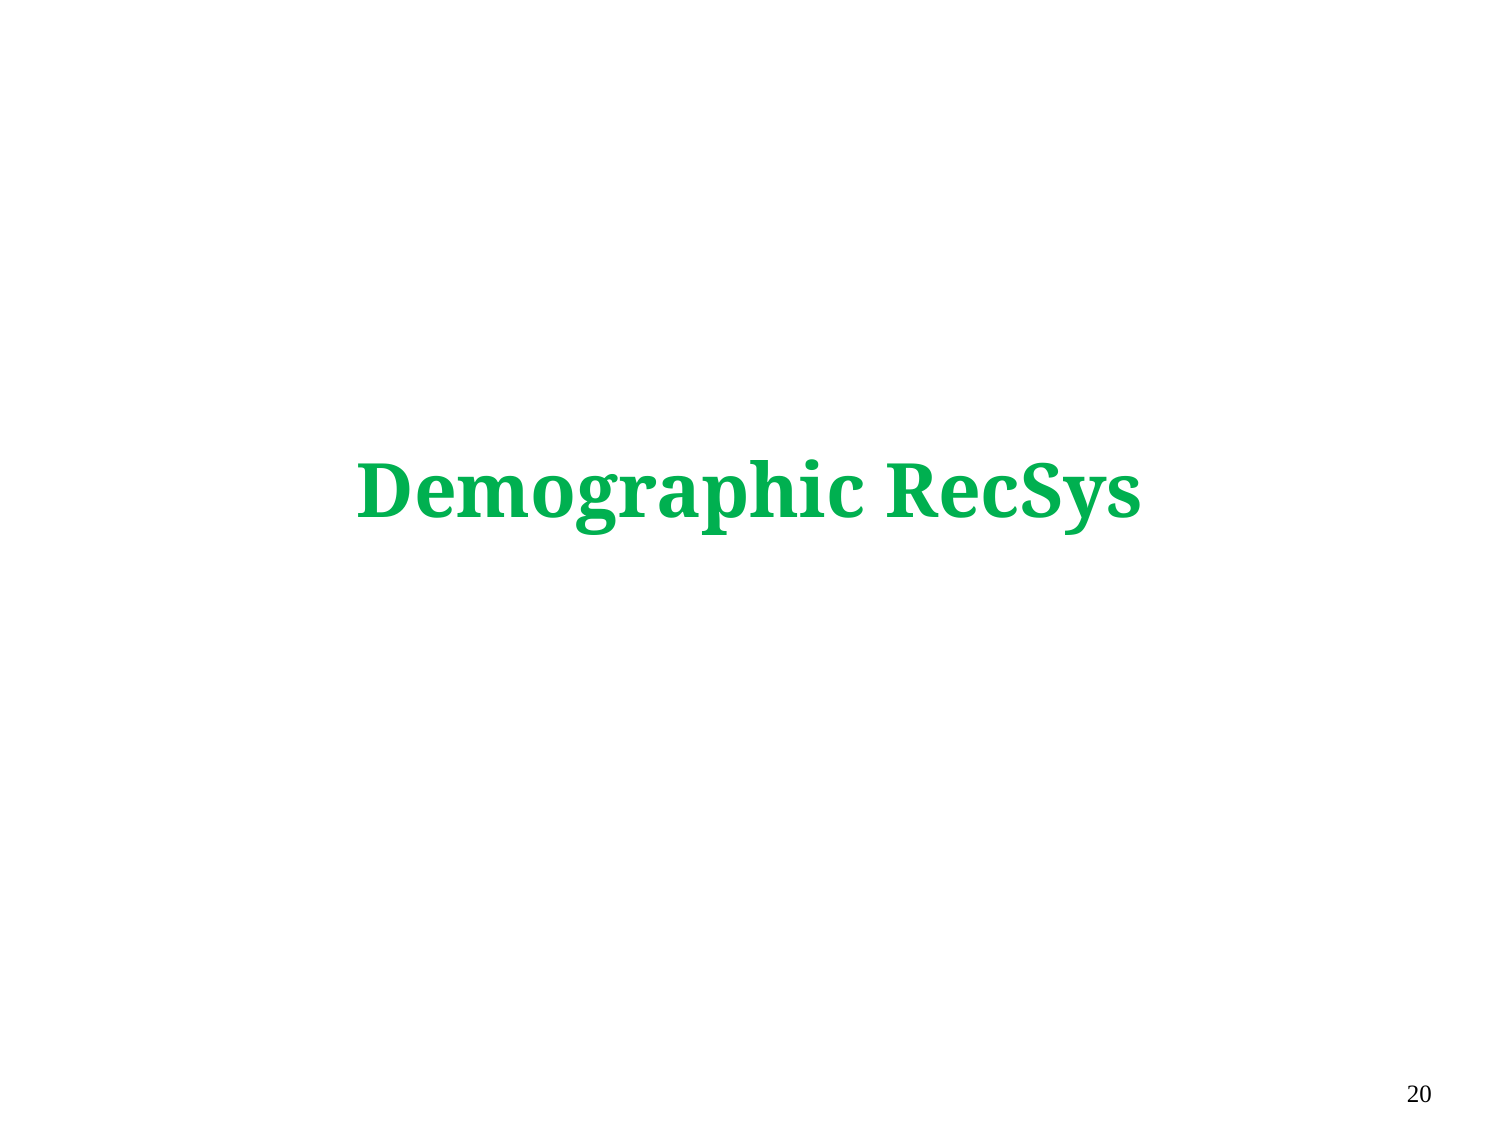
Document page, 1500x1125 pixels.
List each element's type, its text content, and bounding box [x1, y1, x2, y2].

title Demographic RecSys [112, 412, 1388, 563]
slide_number 20 [1096, 1070, 1448, 1118]
